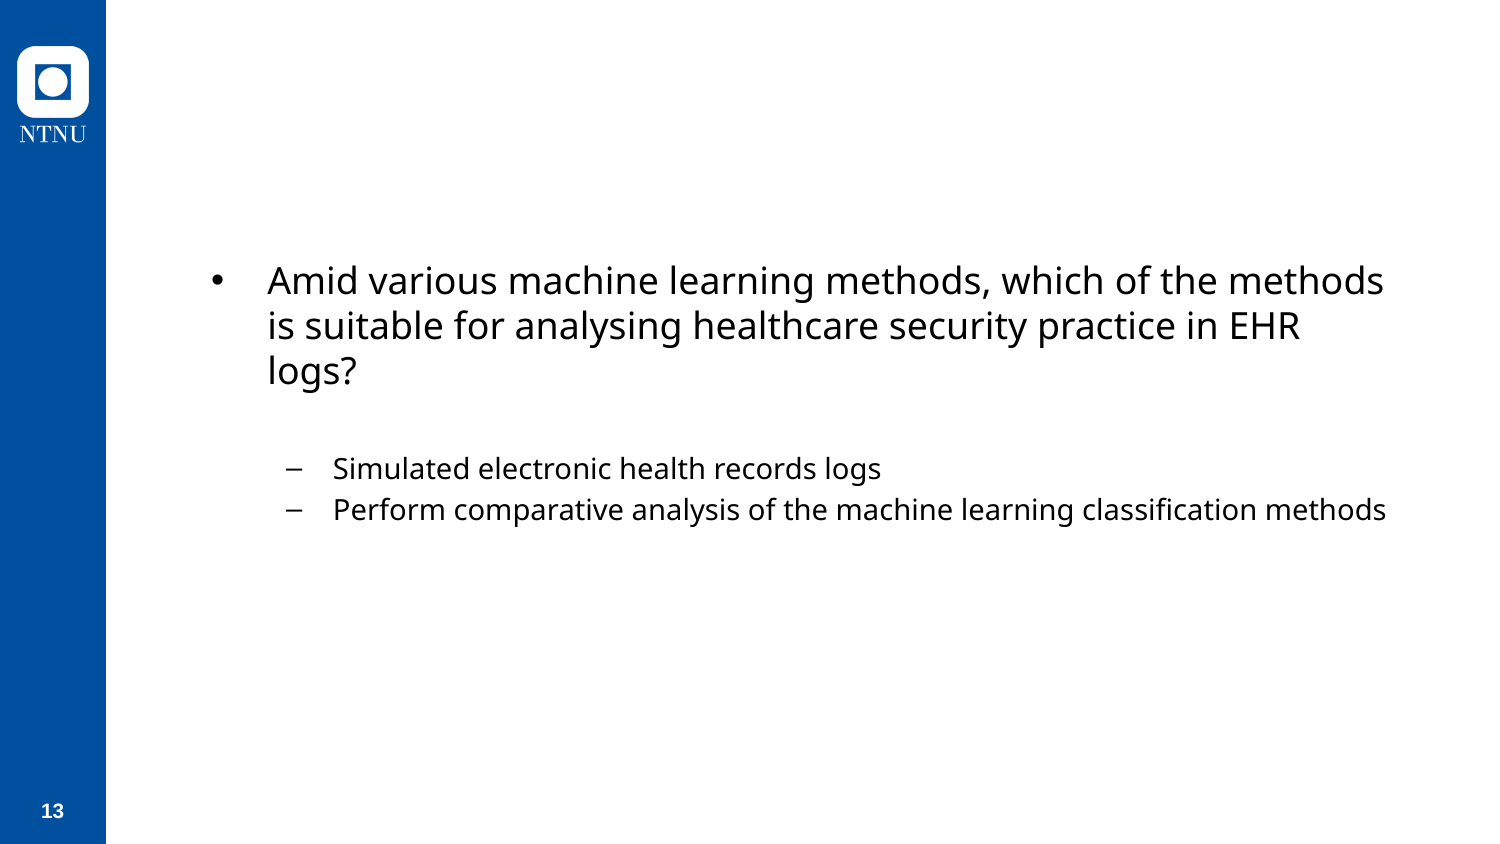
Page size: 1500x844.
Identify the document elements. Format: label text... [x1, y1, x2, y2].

picture [0, 0, 106, 844]
list Amid various machine learning methods, which of the methods is suitable for analysing healthcare security practice in EHR logs? Simulated electronic health records logs Perform comparative analysis of the machine learning classification methods [195, 196, 1412, 754]
